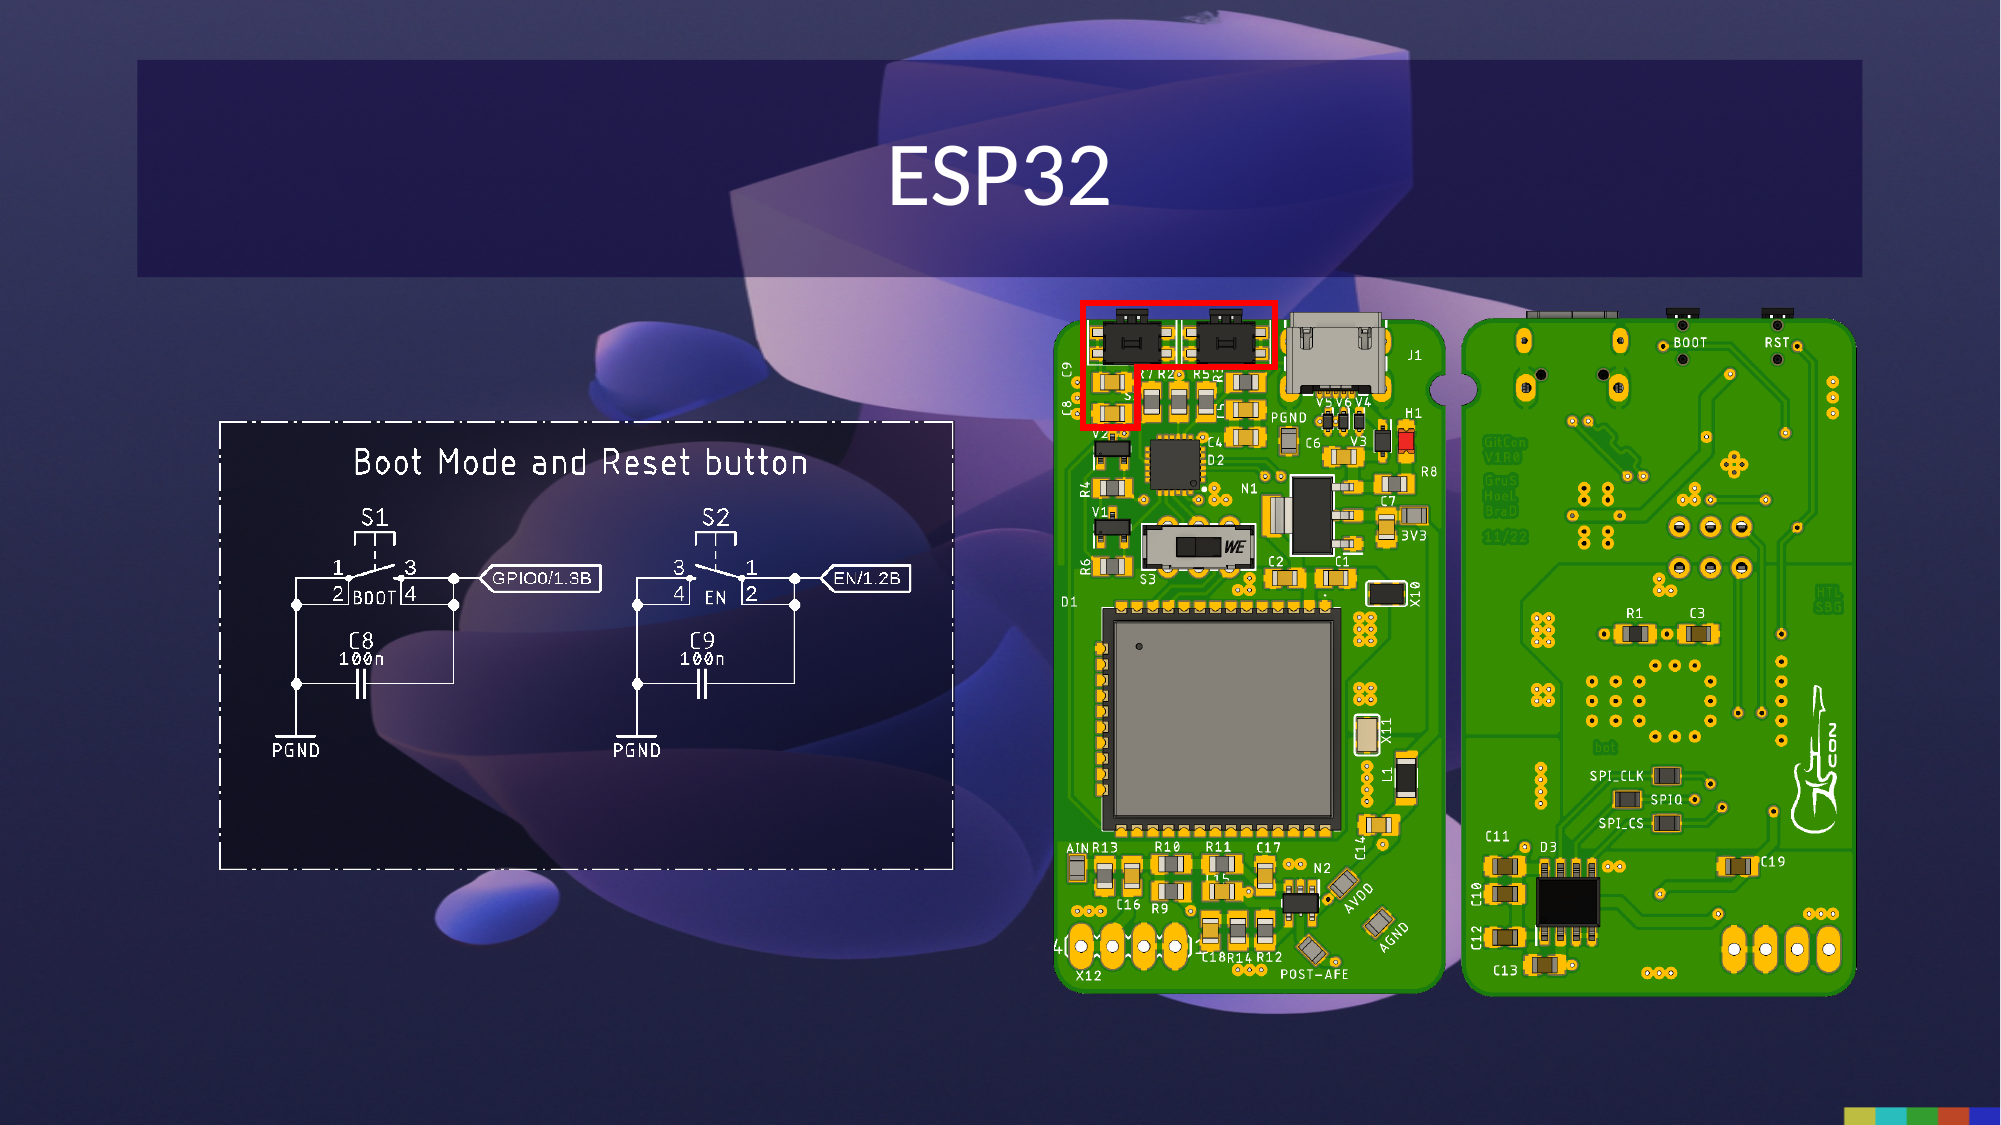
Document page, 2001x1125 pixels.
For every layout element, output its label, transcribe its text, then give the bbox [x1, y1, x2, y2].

picture [0, 0, 2001, 1125]
text_box ESP32 [137, 59, 1863, 278]
